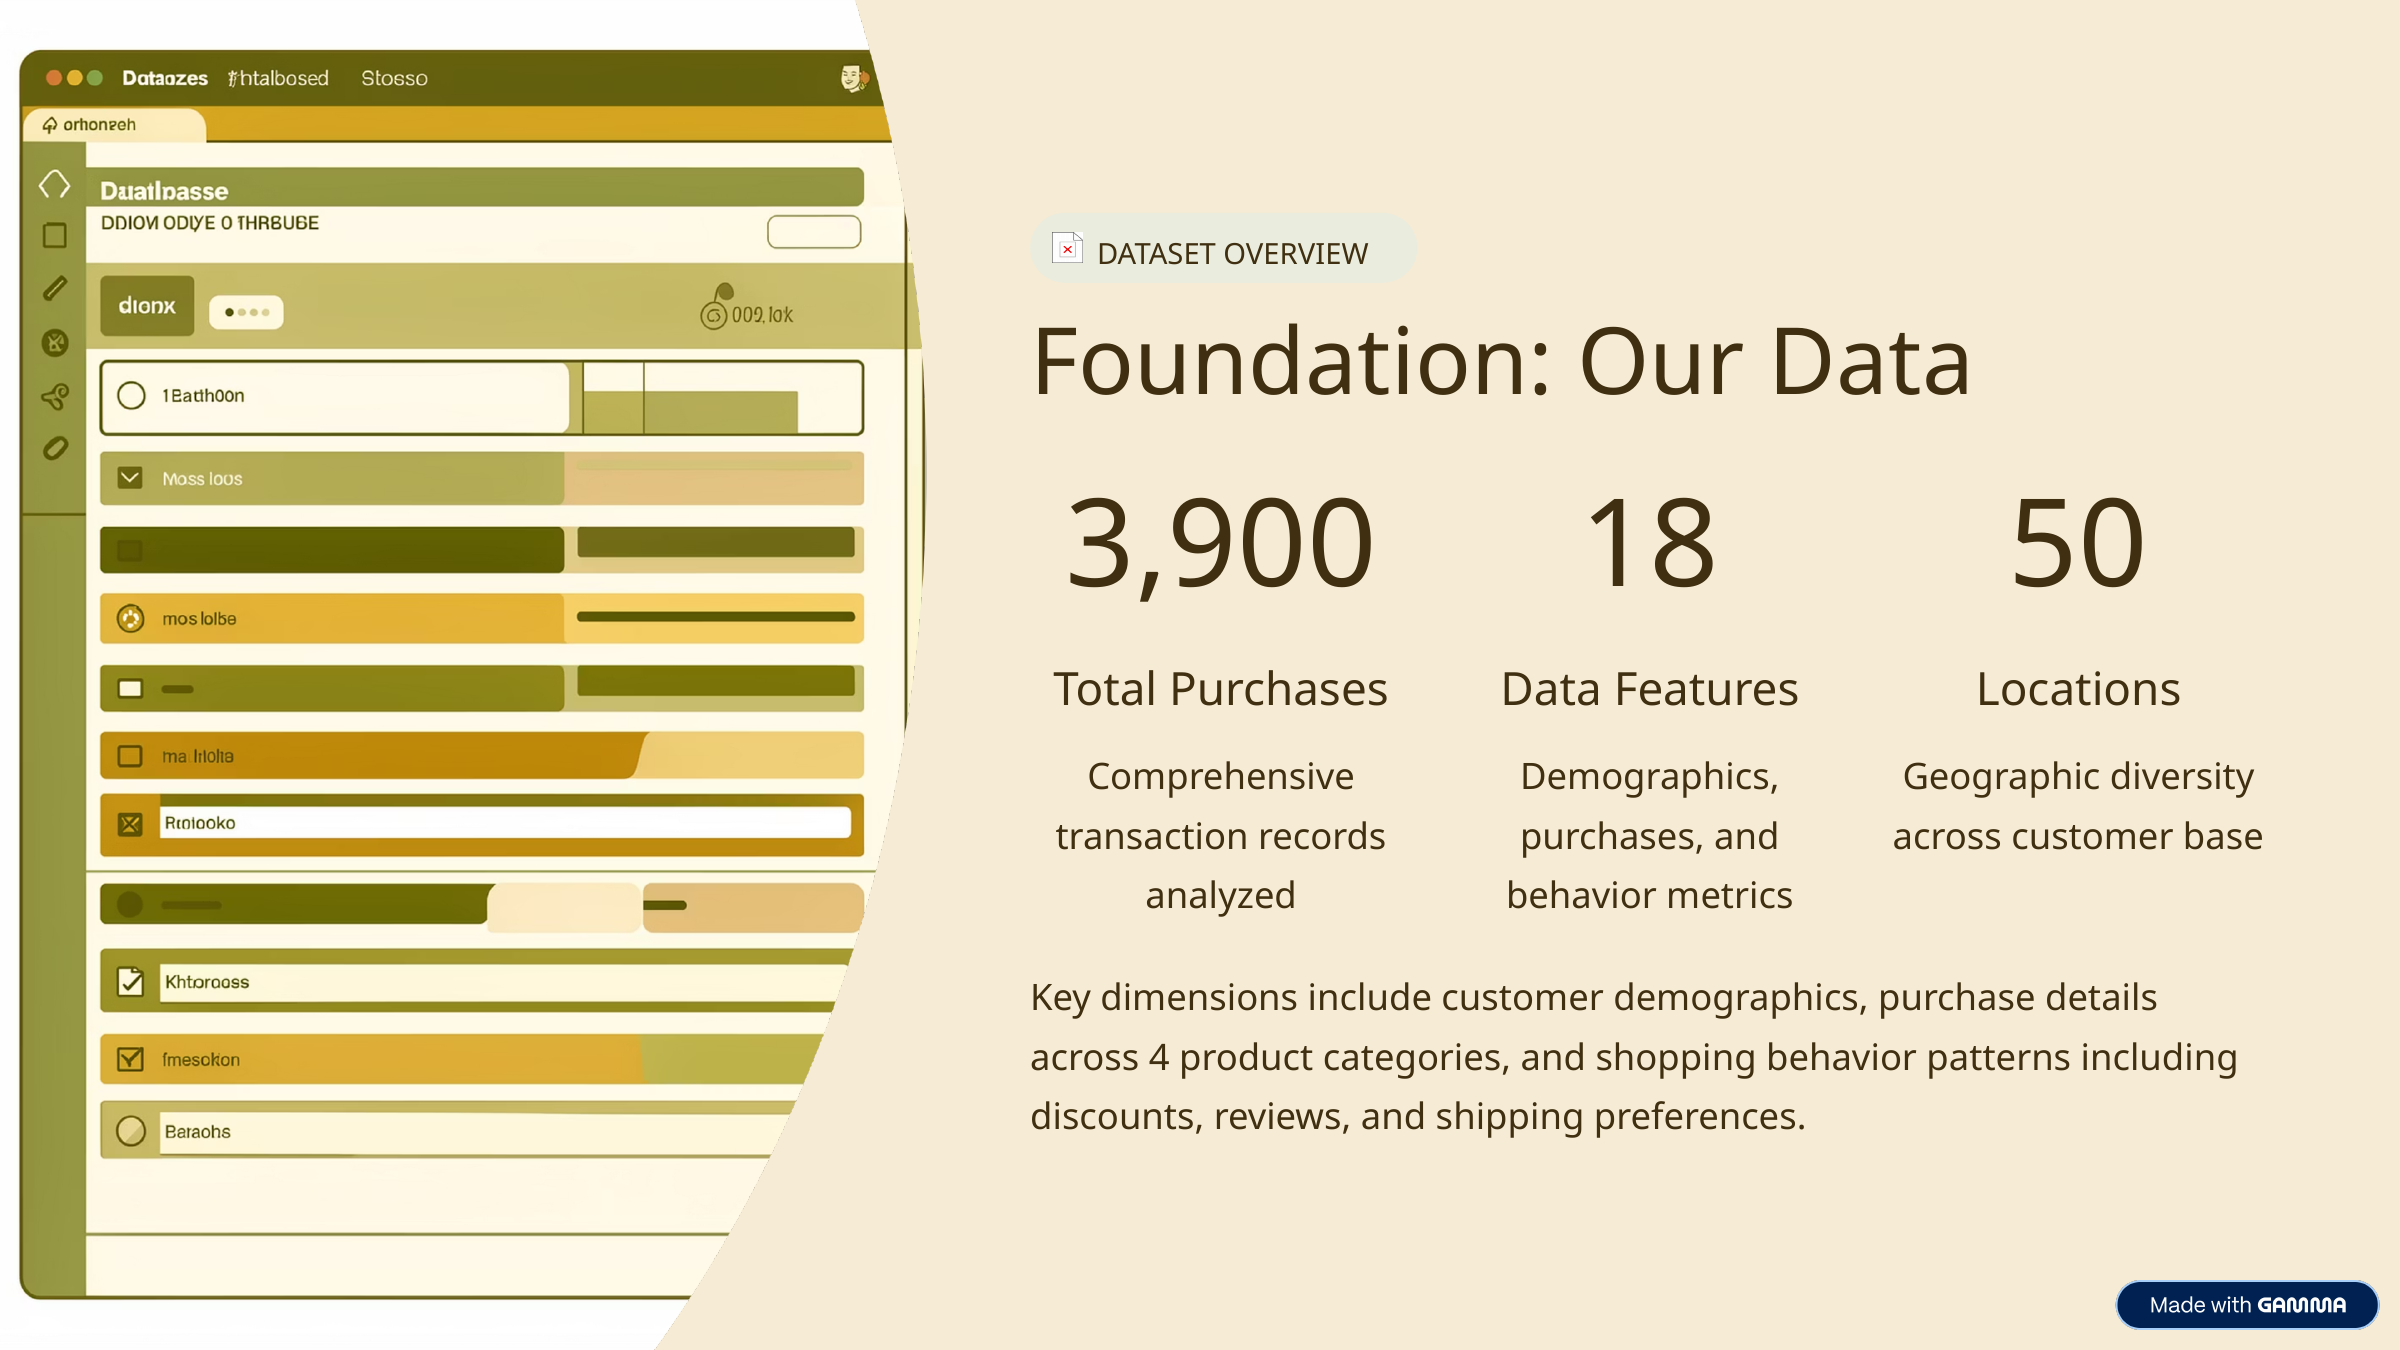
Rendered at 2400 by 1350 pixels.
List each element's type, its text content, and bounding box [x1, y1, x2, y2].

text_box Foundation: Our Data [1030, 297, 1975, 414]
text_box Demographics, purchases, and behavior metrics [1458, 738, 1841, 917]
text_box Data Features [1458, 657, 1841, 716]
text_box Key dimensions include customer demographics, purchase details across 4 product categories, and shopping behavior patterns including discounts, reviews, and shipping preferences. [1030, 958, 2270, 1137]
text_box 50 [1887, 488, 2270, 612]
text_box Geographic diversity across customer base [1887, 738, 2270, 858]
picture [2106, 1271, 2389, 1339]
text_box [1030, 212, 1418, 283]
picture [1052, 232, 1083, 263]
text_box Comprehensive transaction records analyzed [1030, 738, 1413, 917]
text_box 3,900 [1030, 488, 1413, 612]
text_box Total Purchases [1030, 657, 1413, 716]
picture [0, 0, 945, 1350]
text_box DATASET OVERVIEW [1097, 223, 1396, 272]
text_box 18 [1458, 488, 1841, 612]
text_box Locations [1887, 657, 2270, 716]
